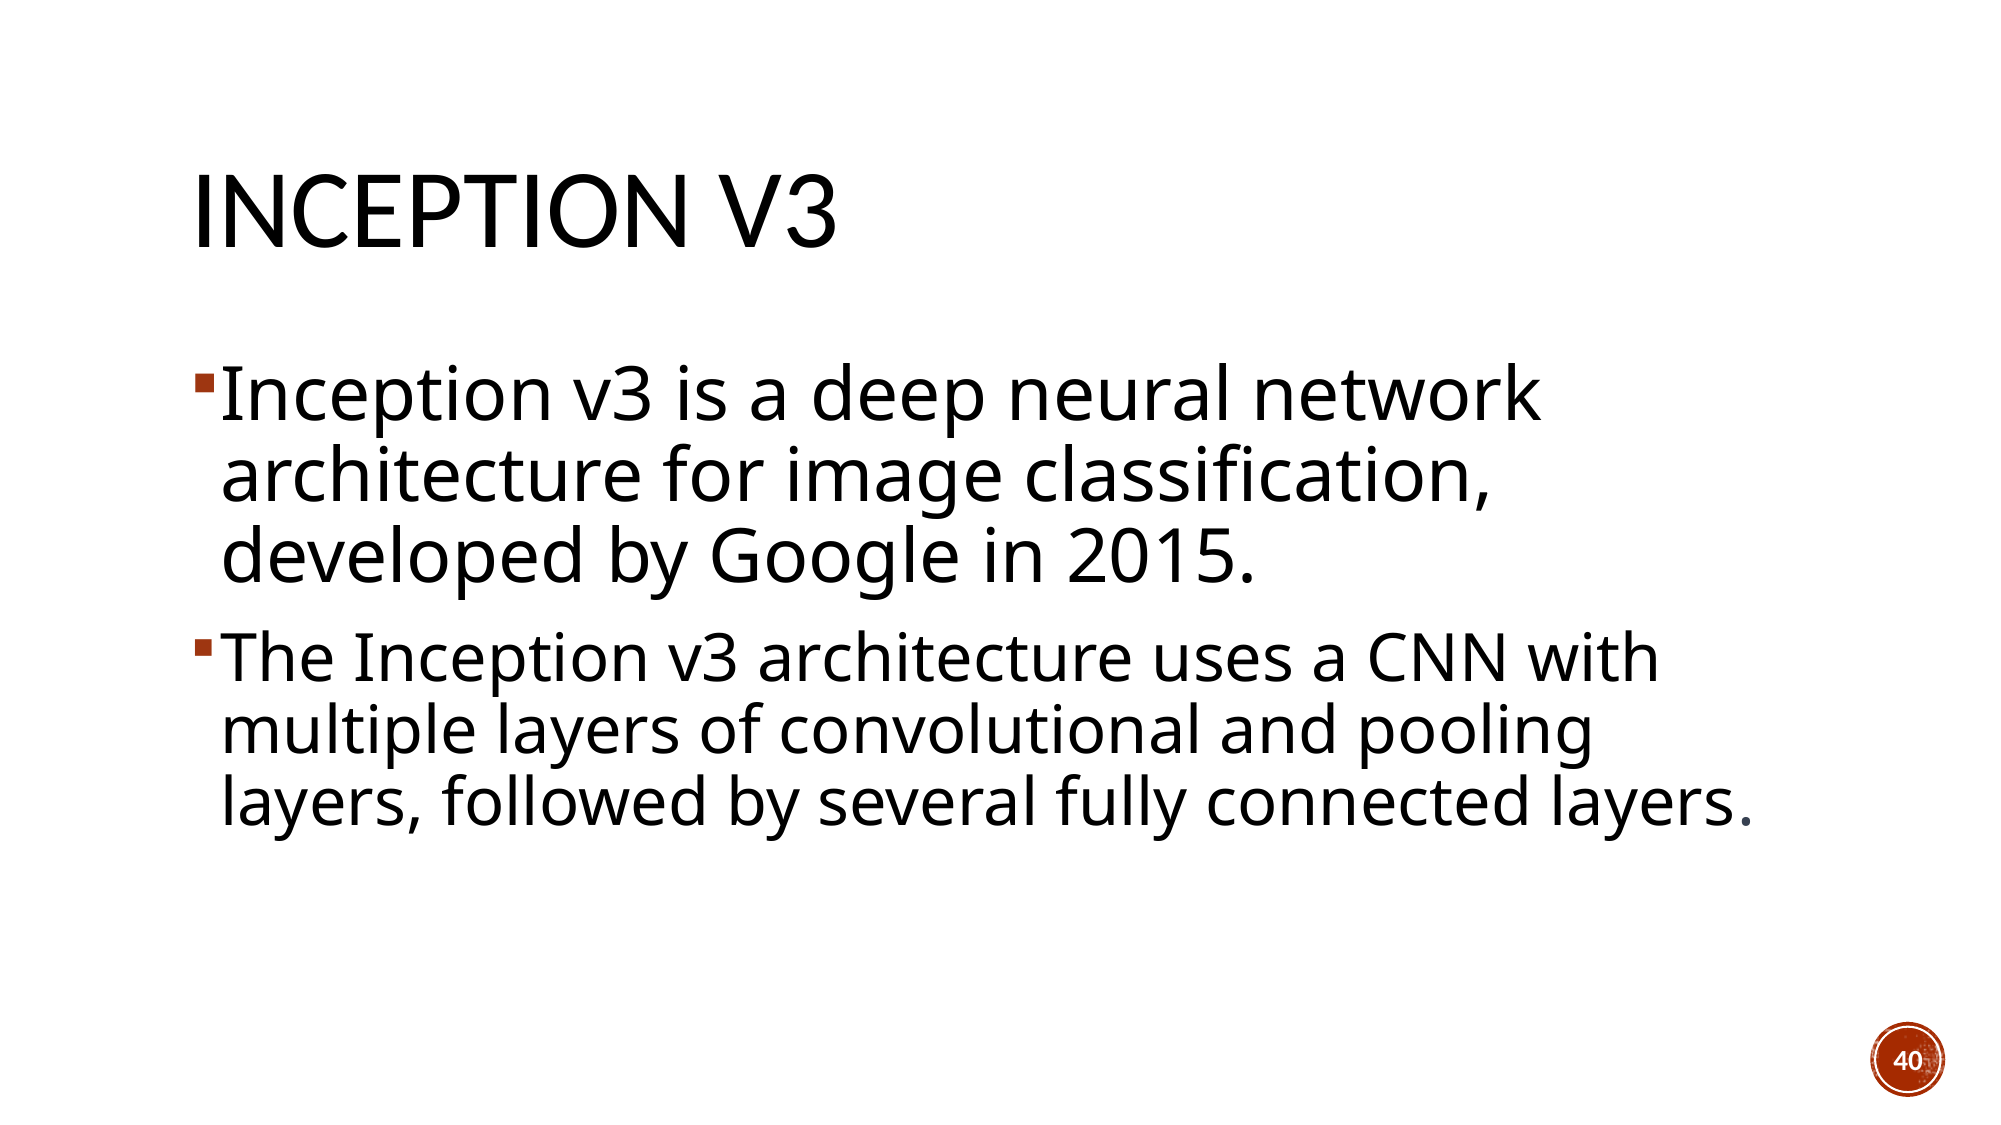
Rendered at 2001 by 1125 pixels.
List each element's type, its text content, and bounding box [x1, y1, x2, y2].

slide_number 40 [1855, 1028, 1961, 1089]
title INCEPTION V3 [175, 79, 1826, 344]
list Inception v3 is a deep neural network architecture for image classification, developed by Google in 2015. The Inception v3 architecture uses a CNN with multiple layers of convolutional and pooling layers, followed by several fully connected layers. [175, 348, 1826, 1013]
